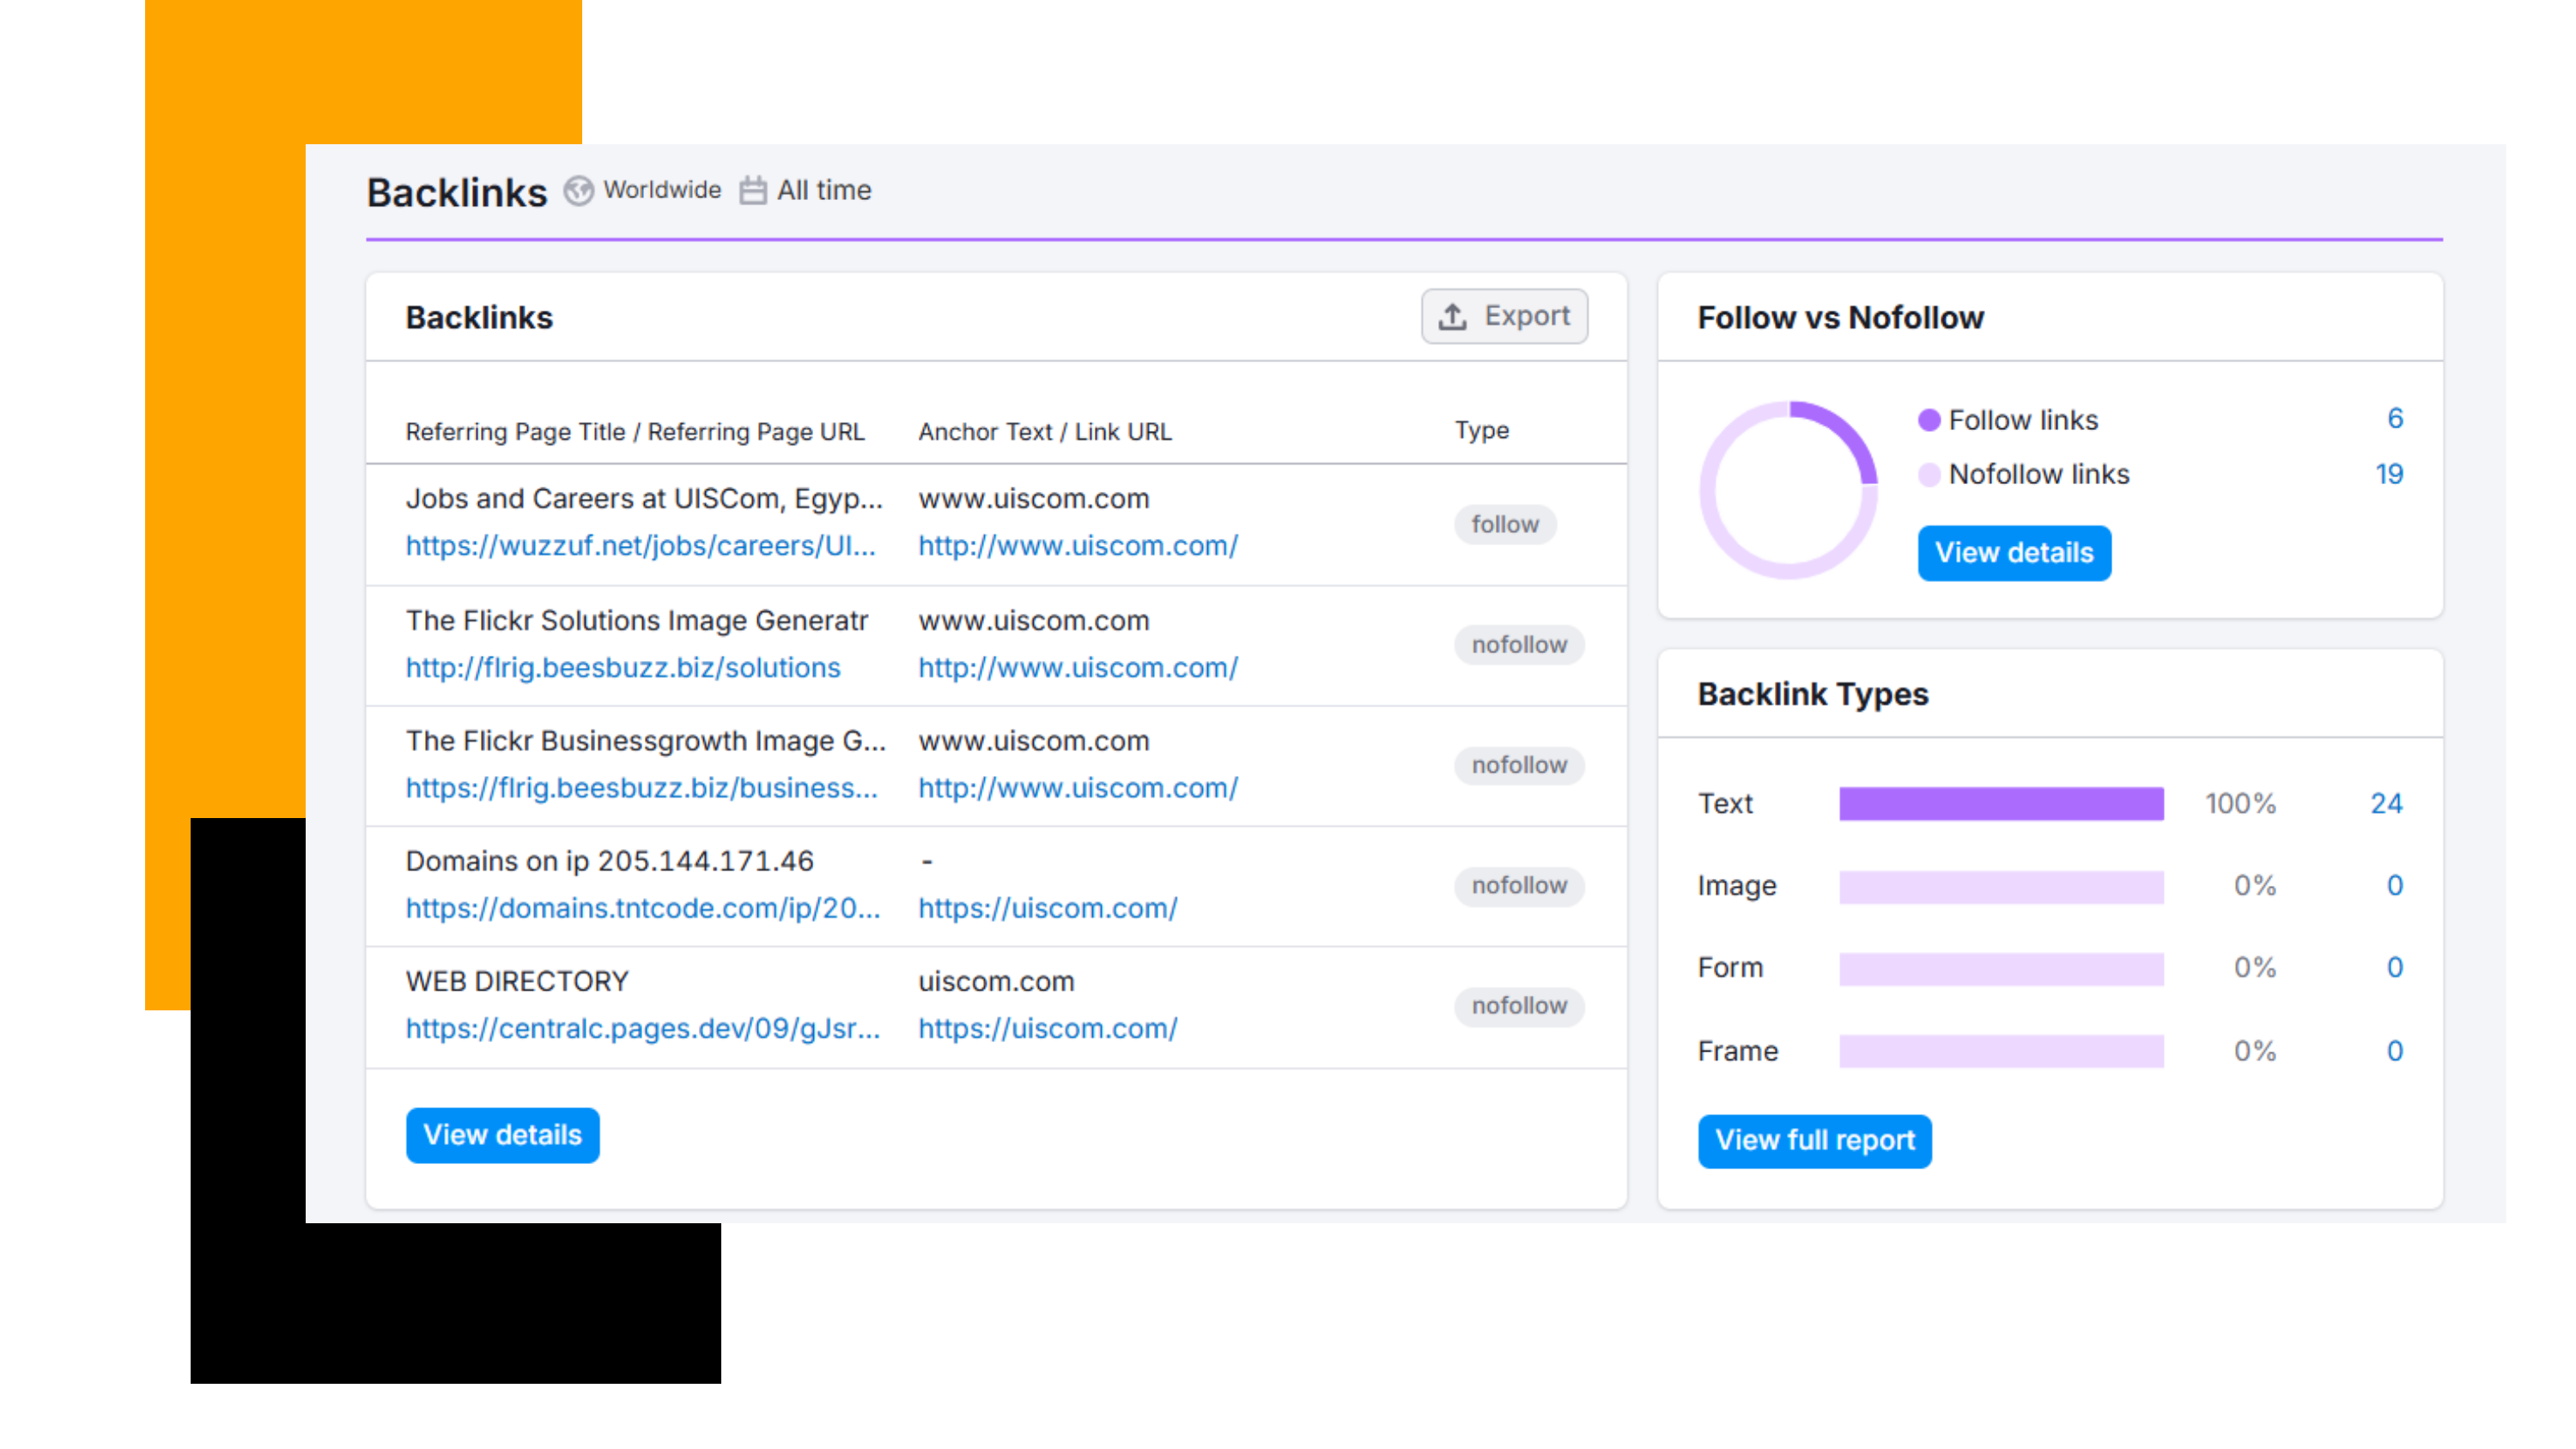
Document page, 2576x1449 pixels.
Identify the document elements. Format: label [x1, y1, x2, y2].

text_box [144, 0, 582, 1011]
text_box [191, 817, 722, 1385]
text_box [586, 144, 2506, 1223]
